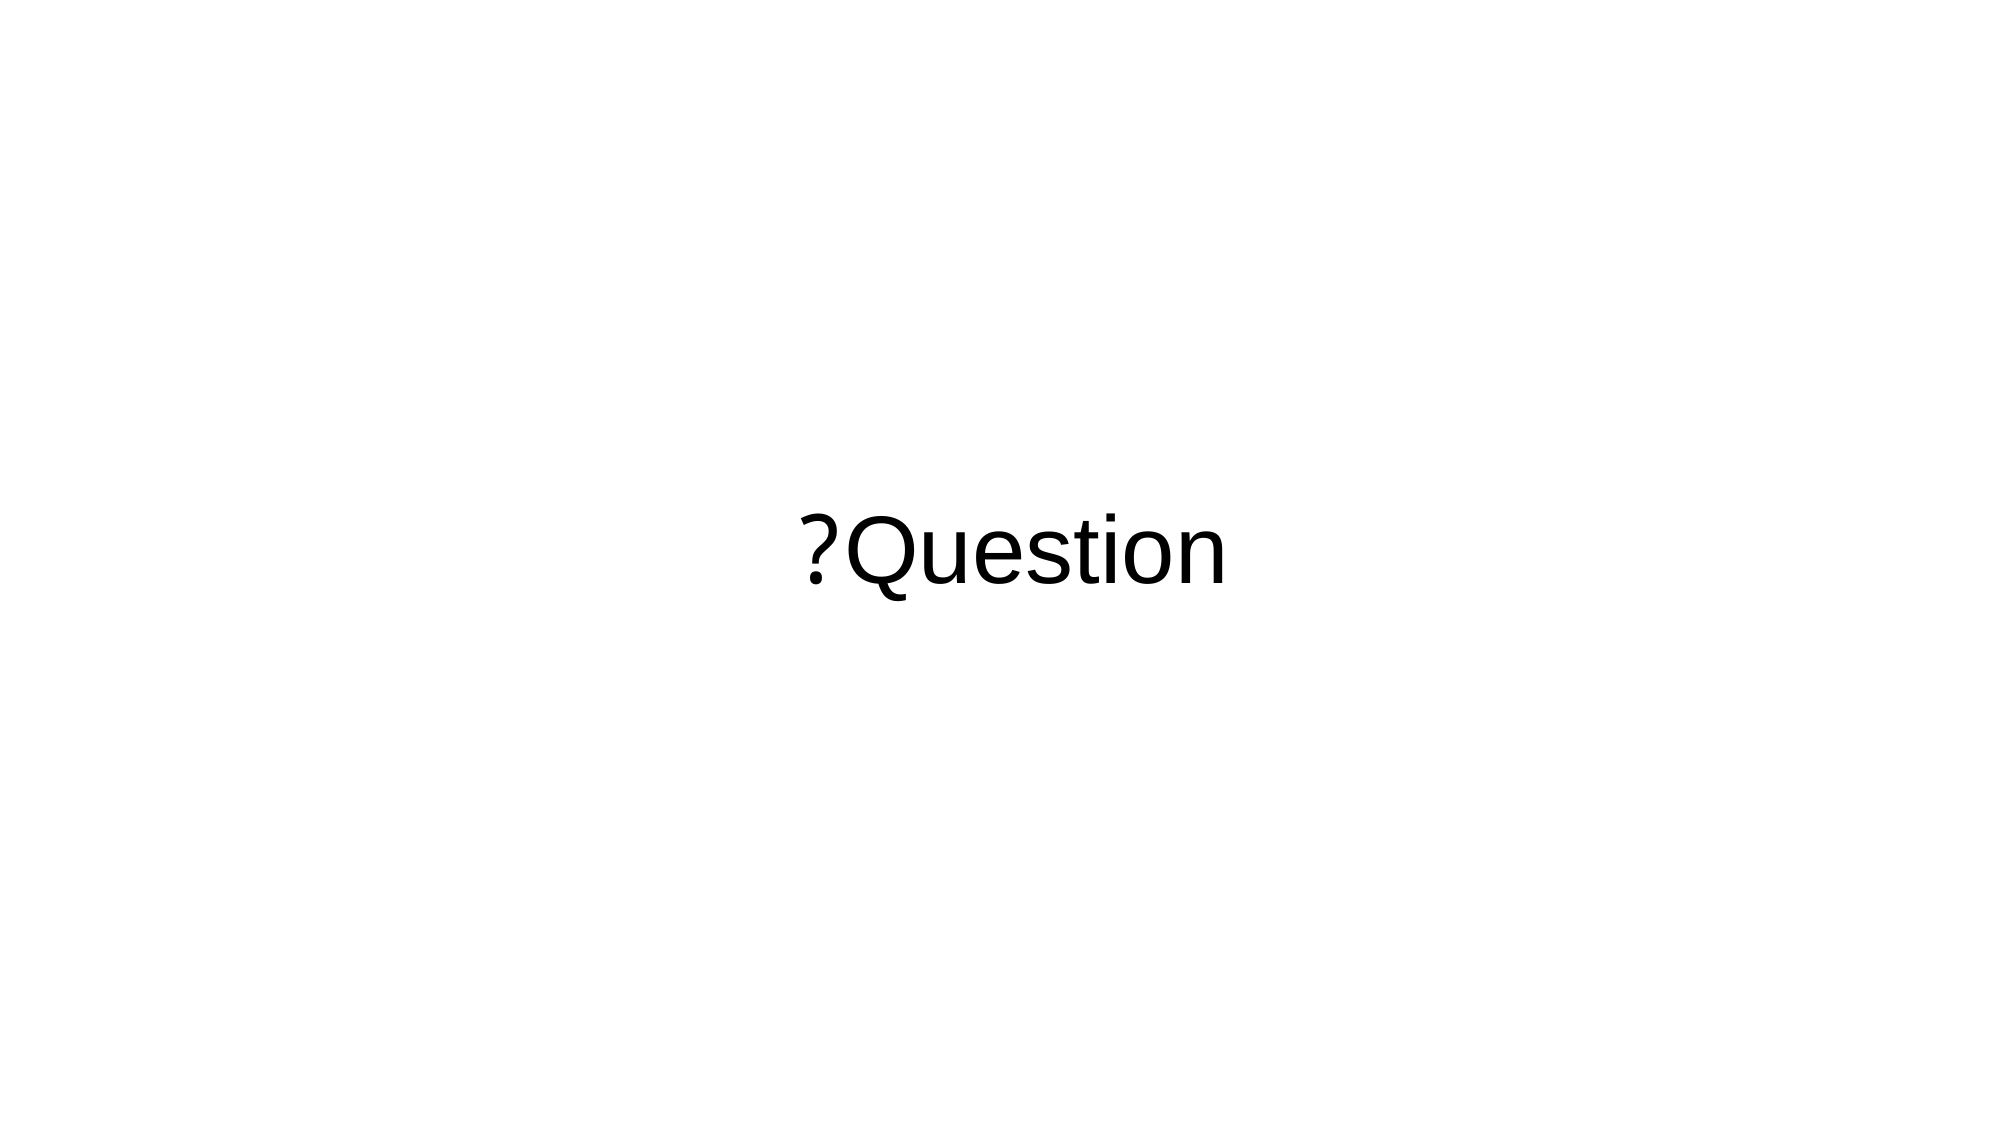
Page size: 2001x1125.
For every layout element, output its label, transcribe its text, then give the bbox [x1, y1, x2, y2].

list Question? [768, 492, 1245, 646]
